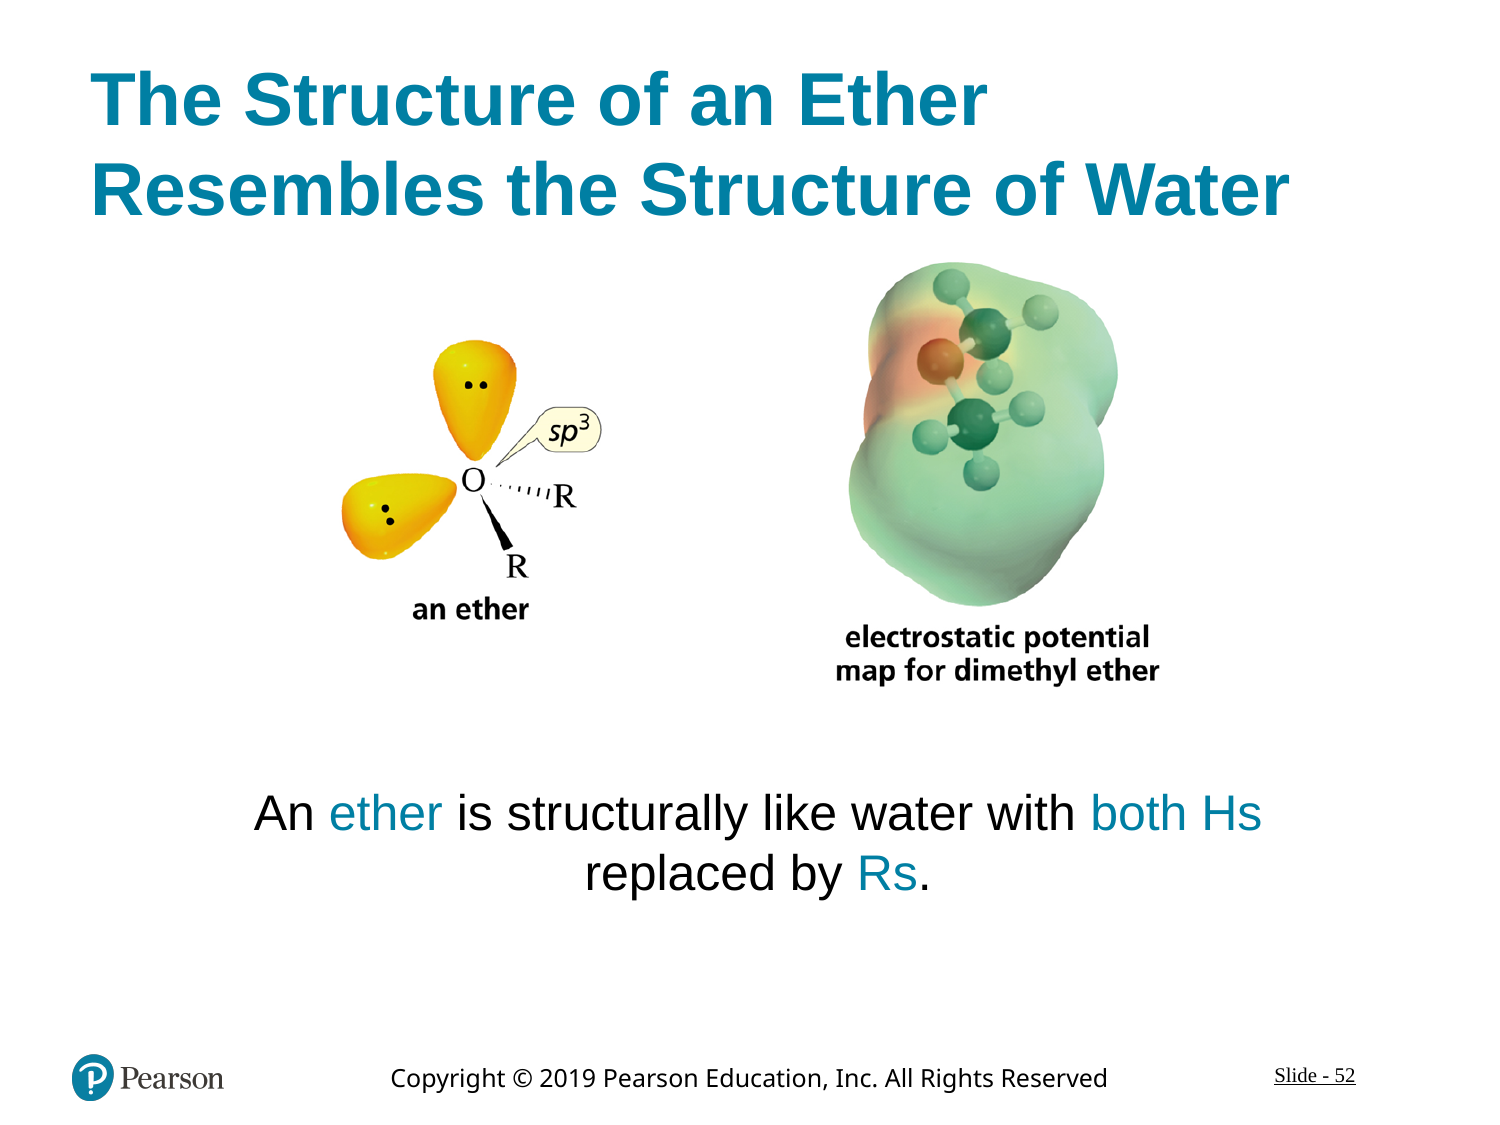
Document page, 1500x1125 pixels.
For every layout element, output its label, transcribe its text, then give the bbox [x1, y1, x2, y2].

picture [72, 1087, 83, 1101]
title The Structure of an Ether Resembles the Structure of Water [75, 35, 1425, 216]
list An ether is structurally like water with both Hs replaced by Rs. [124, 765, 1376, 997]
picture [72, 1054, 88, 1070]
picture [80, 1063, 106, 1088]
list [333, 254, 1167, 692]
picture [98, 1054, 224, 1101]
